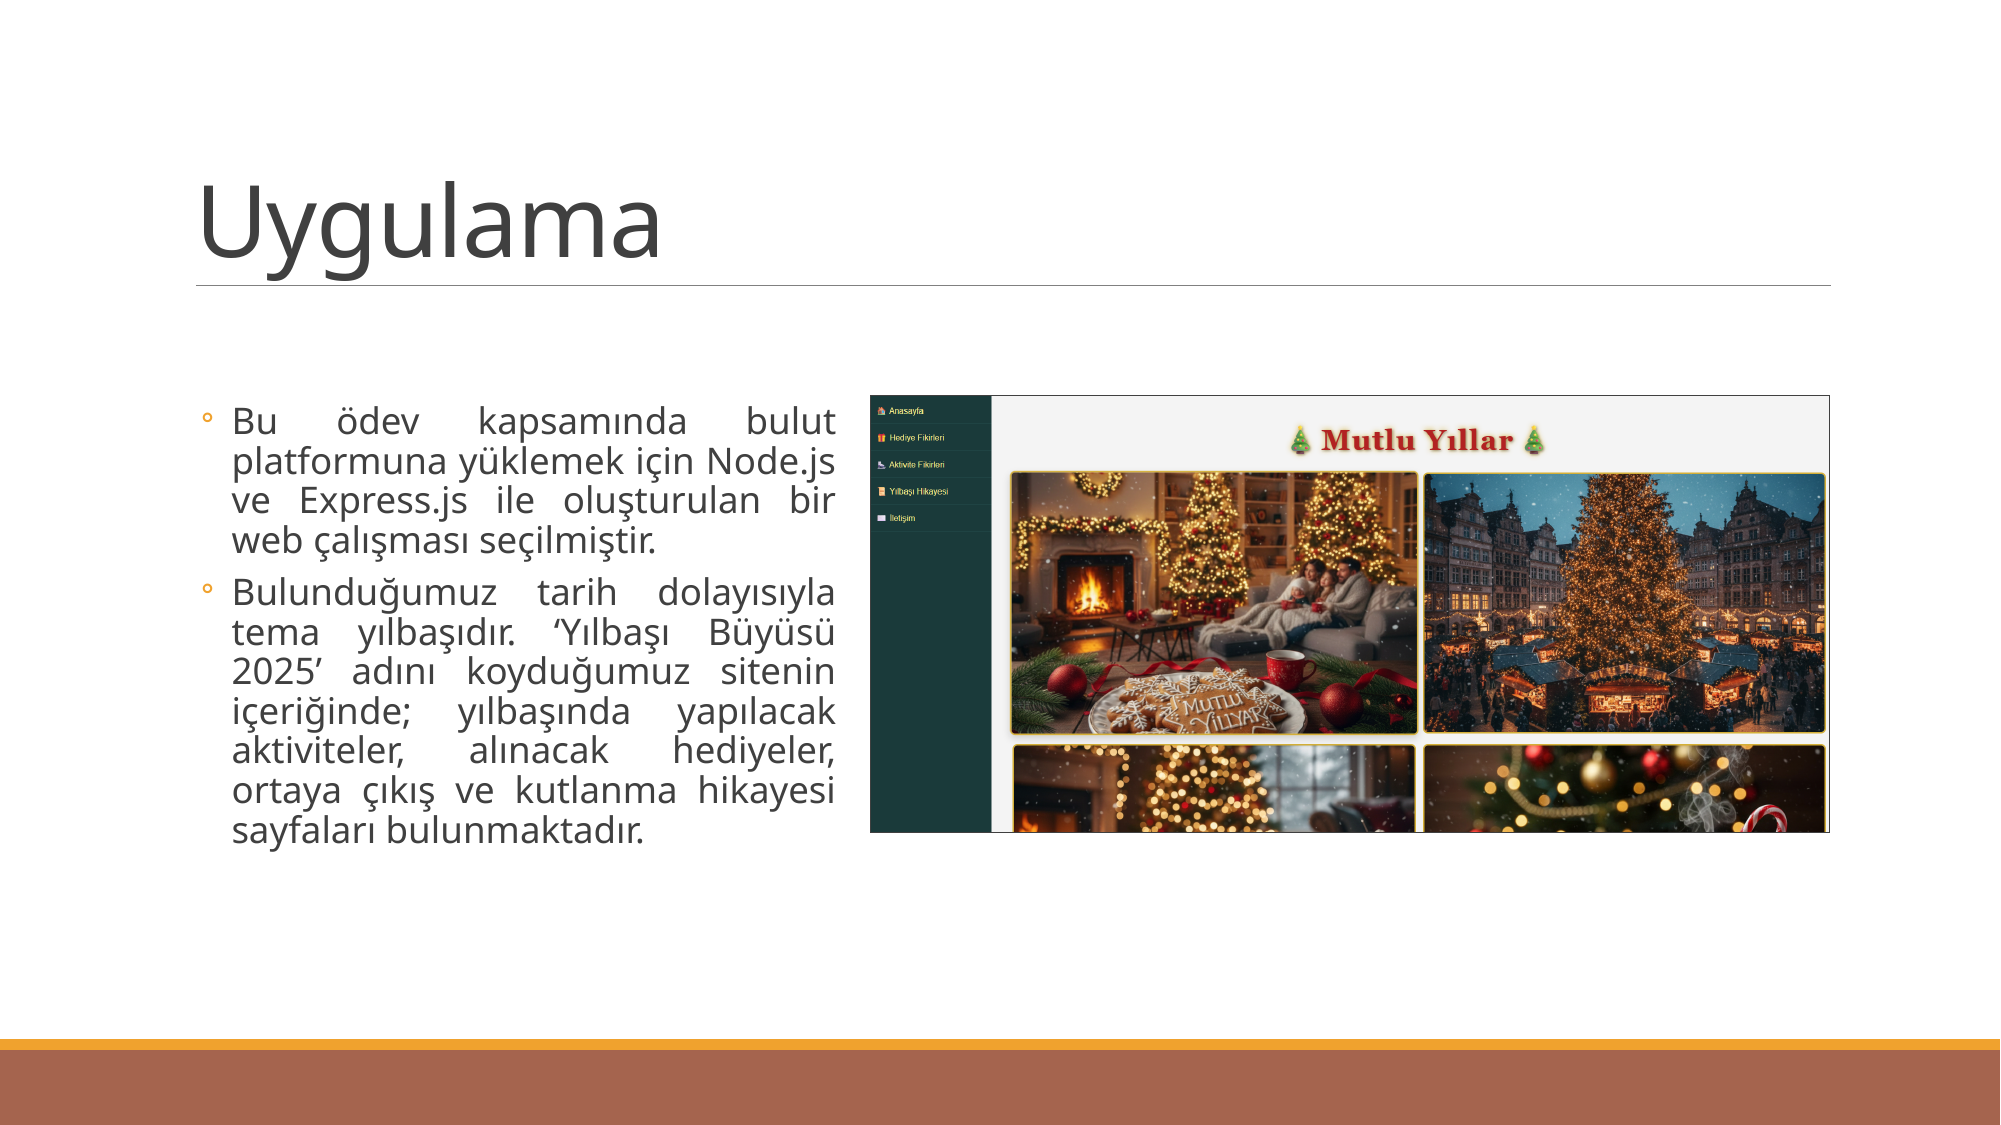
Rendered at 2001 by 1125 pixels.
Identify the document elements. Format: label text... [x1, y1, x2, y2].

title Uygulama [180, 47, 1830, 285]
picture [869, 395, 1831, 833]
list Bu ödev kapsamında bulut platformuna yüklemek için Node.js ve Express.js ile oluşturulan bir web çalışması seçilmiştir. Bulunduğumuz tarih dolayısıyla tema yılbaşıdır. ‘Yılbaşı Büyüsü 2025’ adını koyduğumuz sitenin içeriğinde; yılbaşında yapılacak aktiviteler, alınacak hediyeler, ortaya çıkış ve kutlanma hikayesi sayfaları bulunmaktadır. [170, 395, 837, 899]
